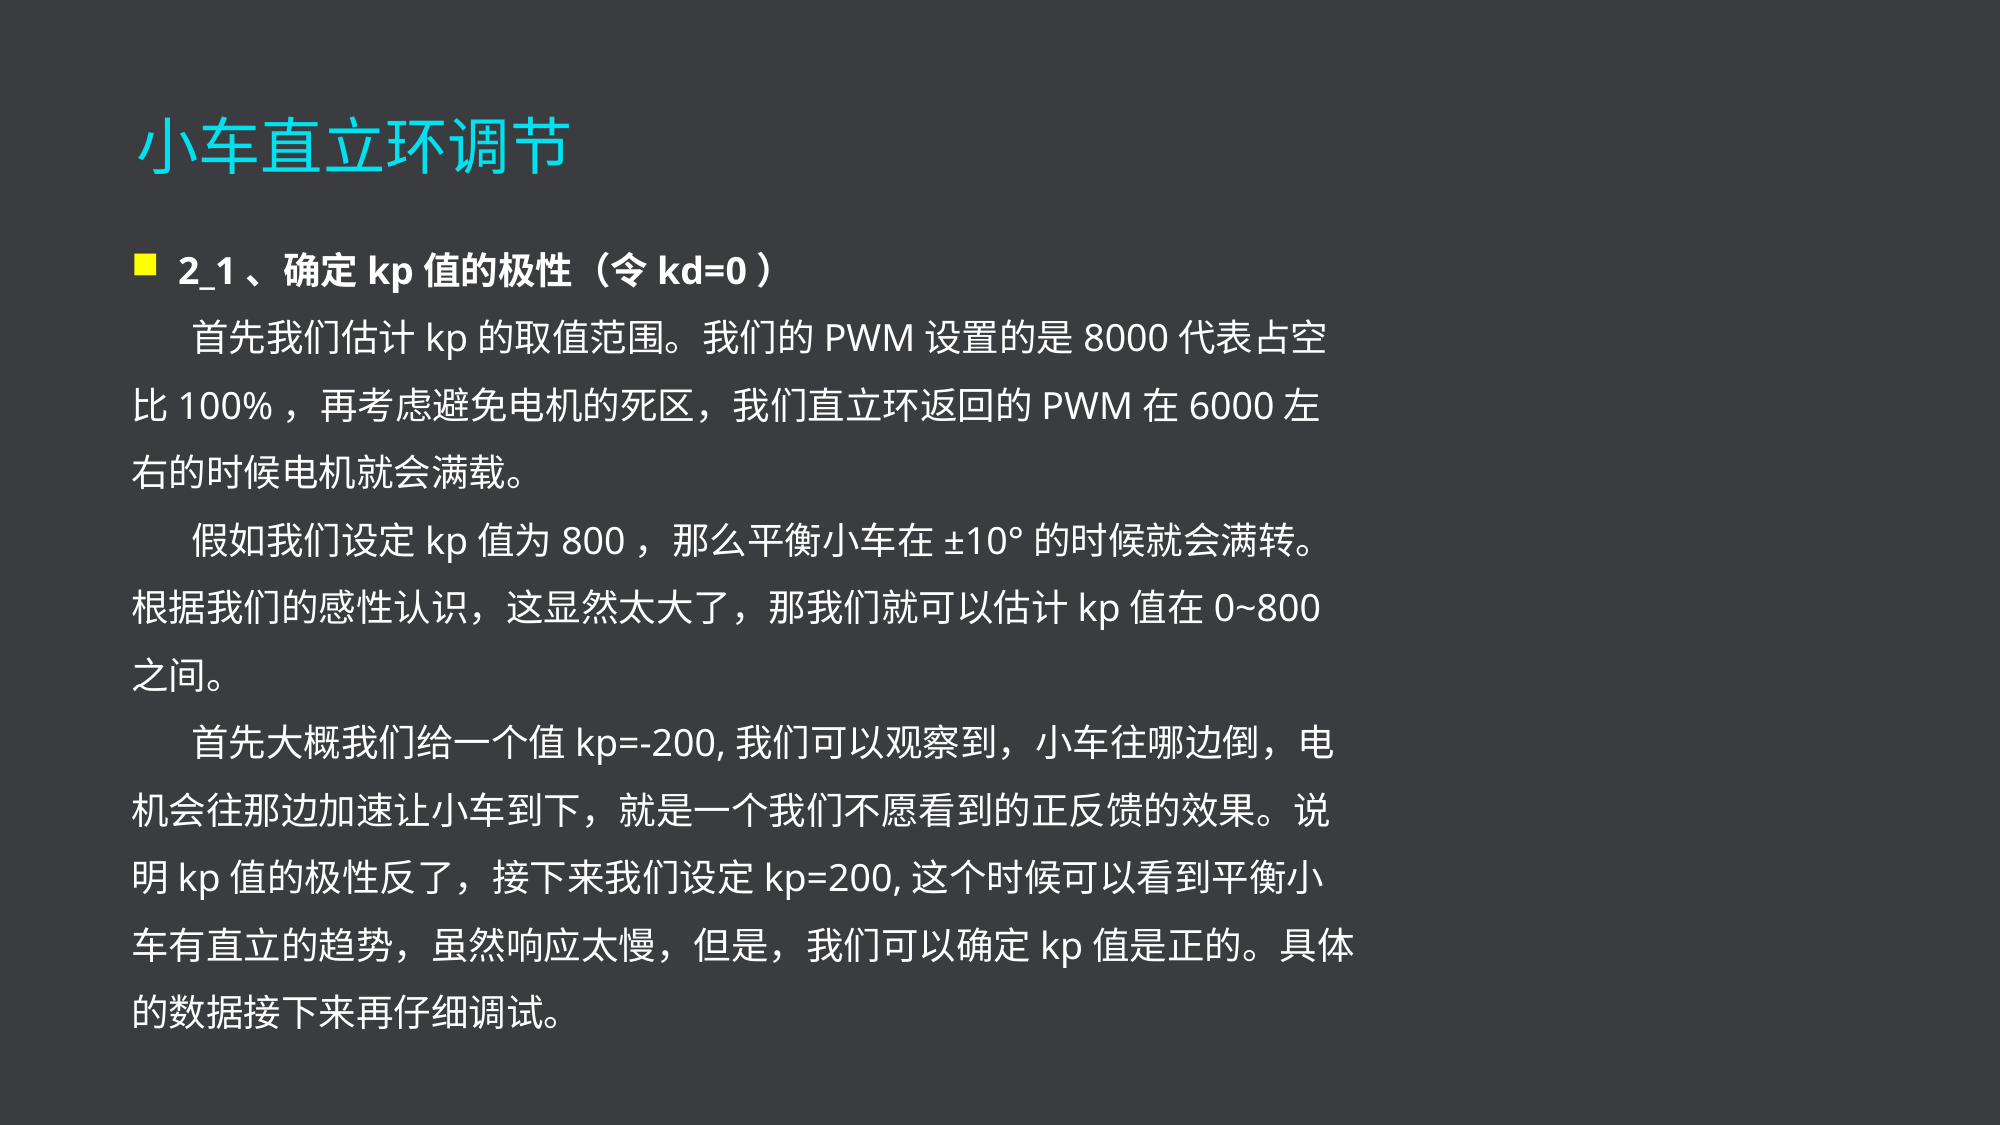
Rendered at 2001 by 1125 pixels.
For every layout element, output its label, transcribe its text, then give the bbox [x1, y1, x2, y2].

text_box 2_1、确定kp值的极性（令kd=0） 首先我们估计kp的取值范围。我们的PWM设置的是8000代表占空比100%，再考虑避免电机的死区，我们直立环返回的PWM在6000左右的时候电机就会满载。 假如我们设定kp值为800，那么平衡小车在±10°的时候就会满转。根据我们的感性认识，这显然太大了，那我们就可以估计kp值在0~800之间。 首先大概我们给一个值kp=-200,我们可以观察到，小车往哪边倒，电机会往那边加速让小车到下，就是一个我们不愿看到的正反馈的效果。说明kp值的极性反了，接下来我们设定kp=200,这个时候可以看到平衡小车有直立的趋势，虽然响应太慢，但是，我们可以确定kp值是正的。具体的数据接下来再仔细调试。 [116, 216, 1372, 1125]
title 小车直立环调节 [116, 105, 1521, 193]
